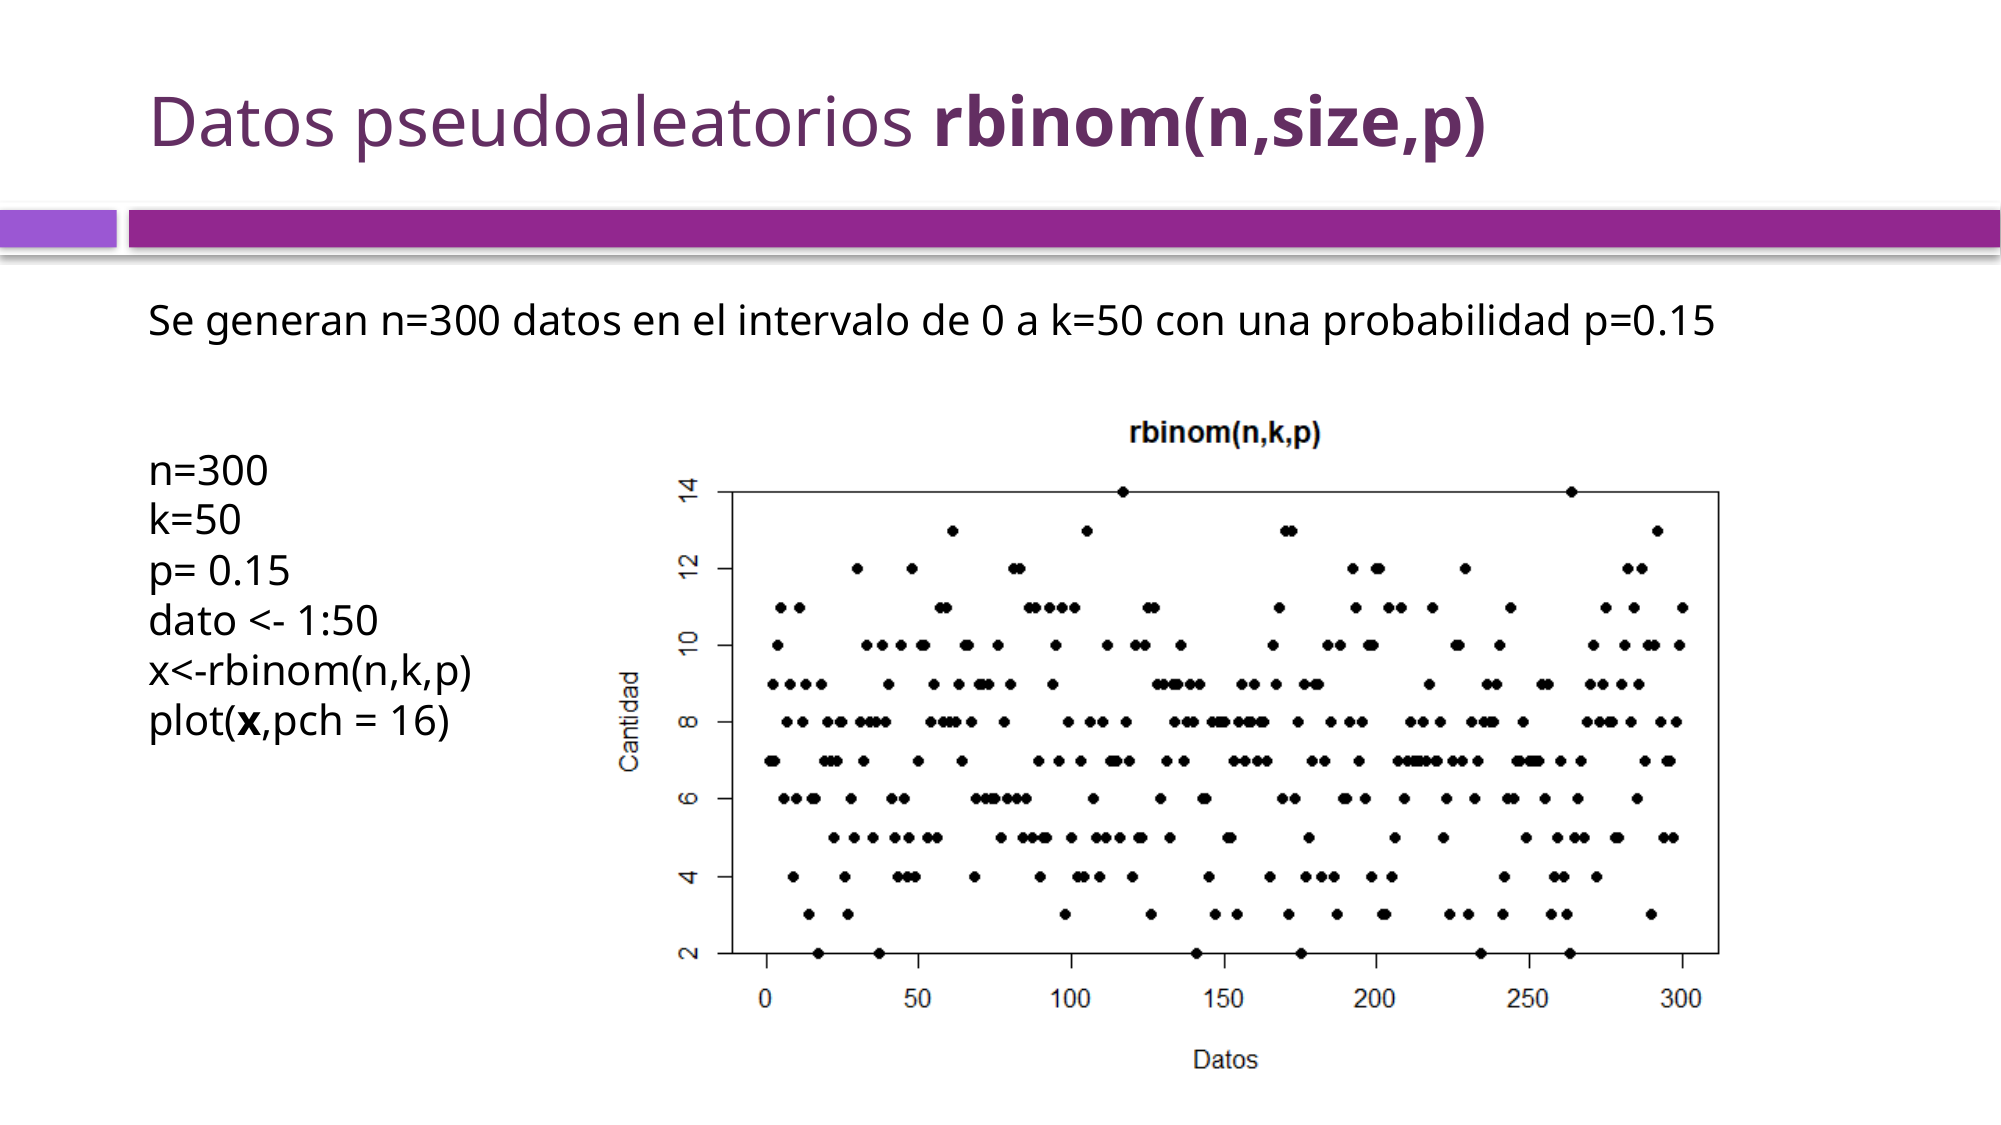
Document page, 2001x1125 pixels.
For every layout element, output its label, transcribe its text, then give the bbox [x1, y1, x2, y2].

picture [609, 407, 1741, 1075]
title Datos pseudoaleatorios rbinom(n,size,p) [133, 37, 1917, 200]
text_box Se generan n=300 datos en el intervalo de 0 a k=50 con una probabilidad p=0.15 n=300 k=50 p= 0.15 dato <- 1:50 x<-rbinom(n,k,p) plot(x,pch = 16) [133, 285, 1740, 751]
